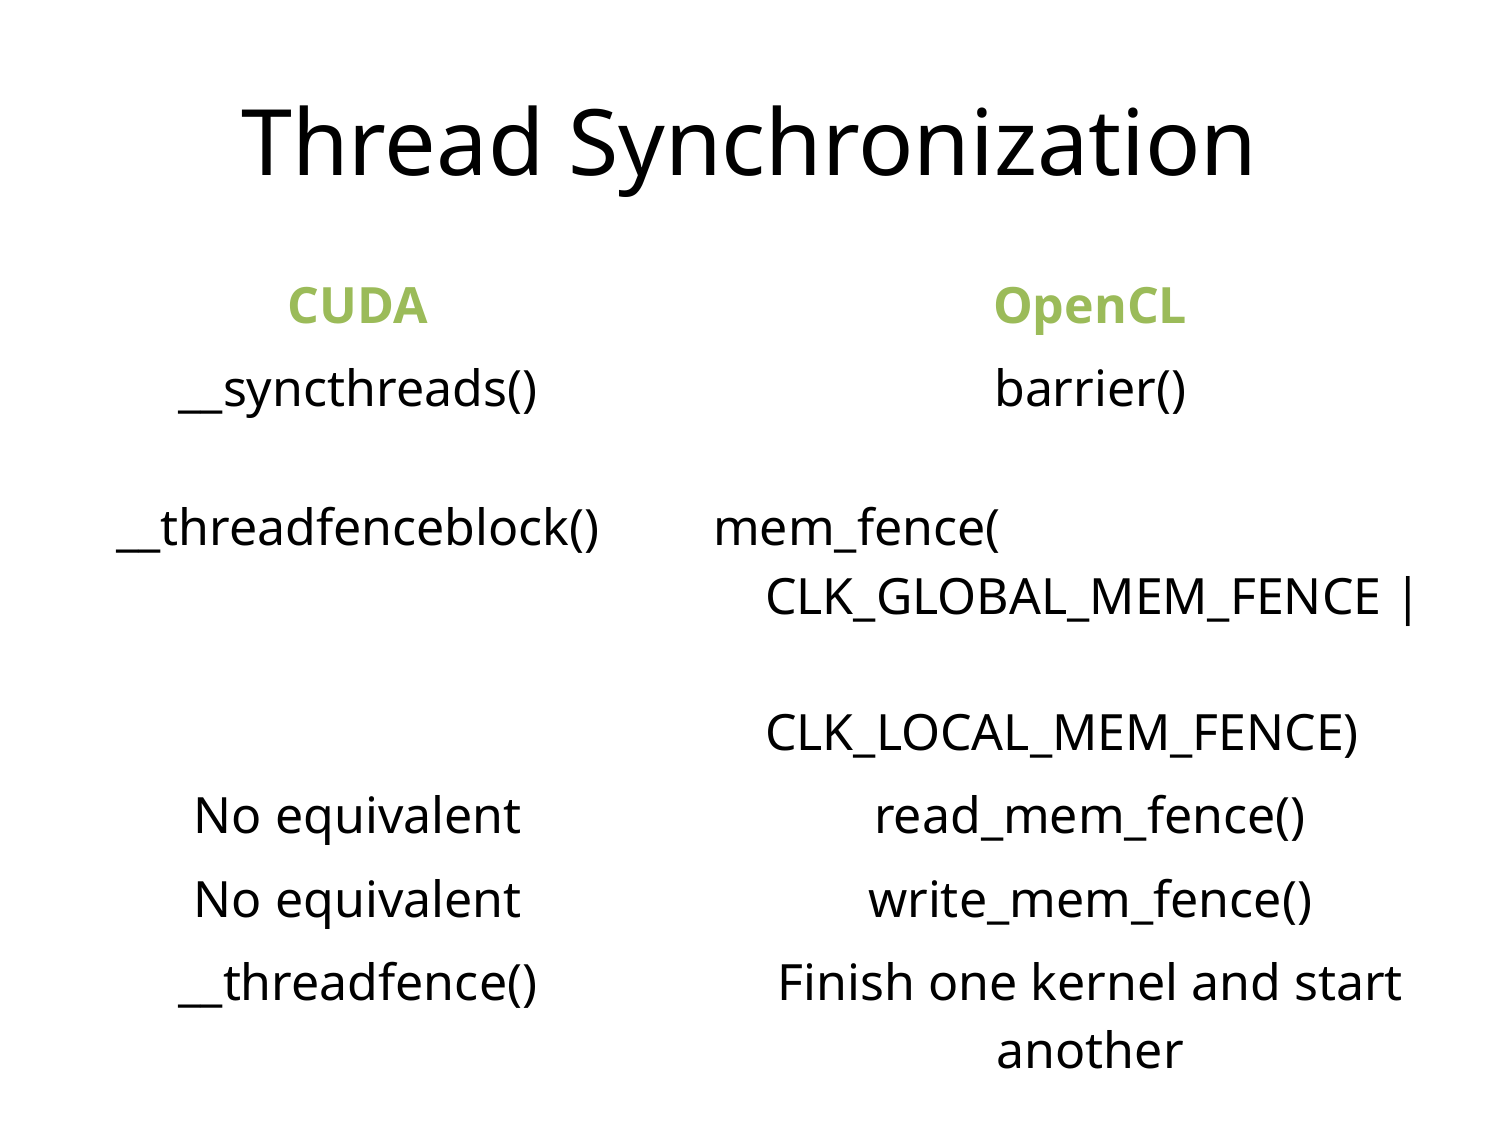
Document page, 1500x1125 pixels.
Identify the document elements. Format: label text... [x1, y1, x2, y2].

text_box Thread Synchronization [74, 45, 1425, 233]
table_cell mem_fence( CLK_GLOBAL_MEM_FENCE | CLK_LOCAL_MEM_FENCE) [698, 485, 1482, 773]
table_cell barrier() [698, 346, 1482, 485]
table_cell write_mem_fence() [698, 856, 1482, 940]
table_cell read_mem_fence() [698, 773, 1482, 856]
table_cell __syncthreads() [18, 346, 698, 485]
table_header OpenCL [698, 262, 1482, 346]
table_header CUDA [18, 262, 698, 346]
table_cell Finish one kernel and start another [698, 940, 1482, 1091]
table_cell No equivalent [18, 856, 698, 940]
table_cell __threadfence() [18, 940, 698, 1091]
table_cell No equivalent [18, 773, 698, 856]
table_cell __threadfenceblock() [18, 485, 698, 773]
